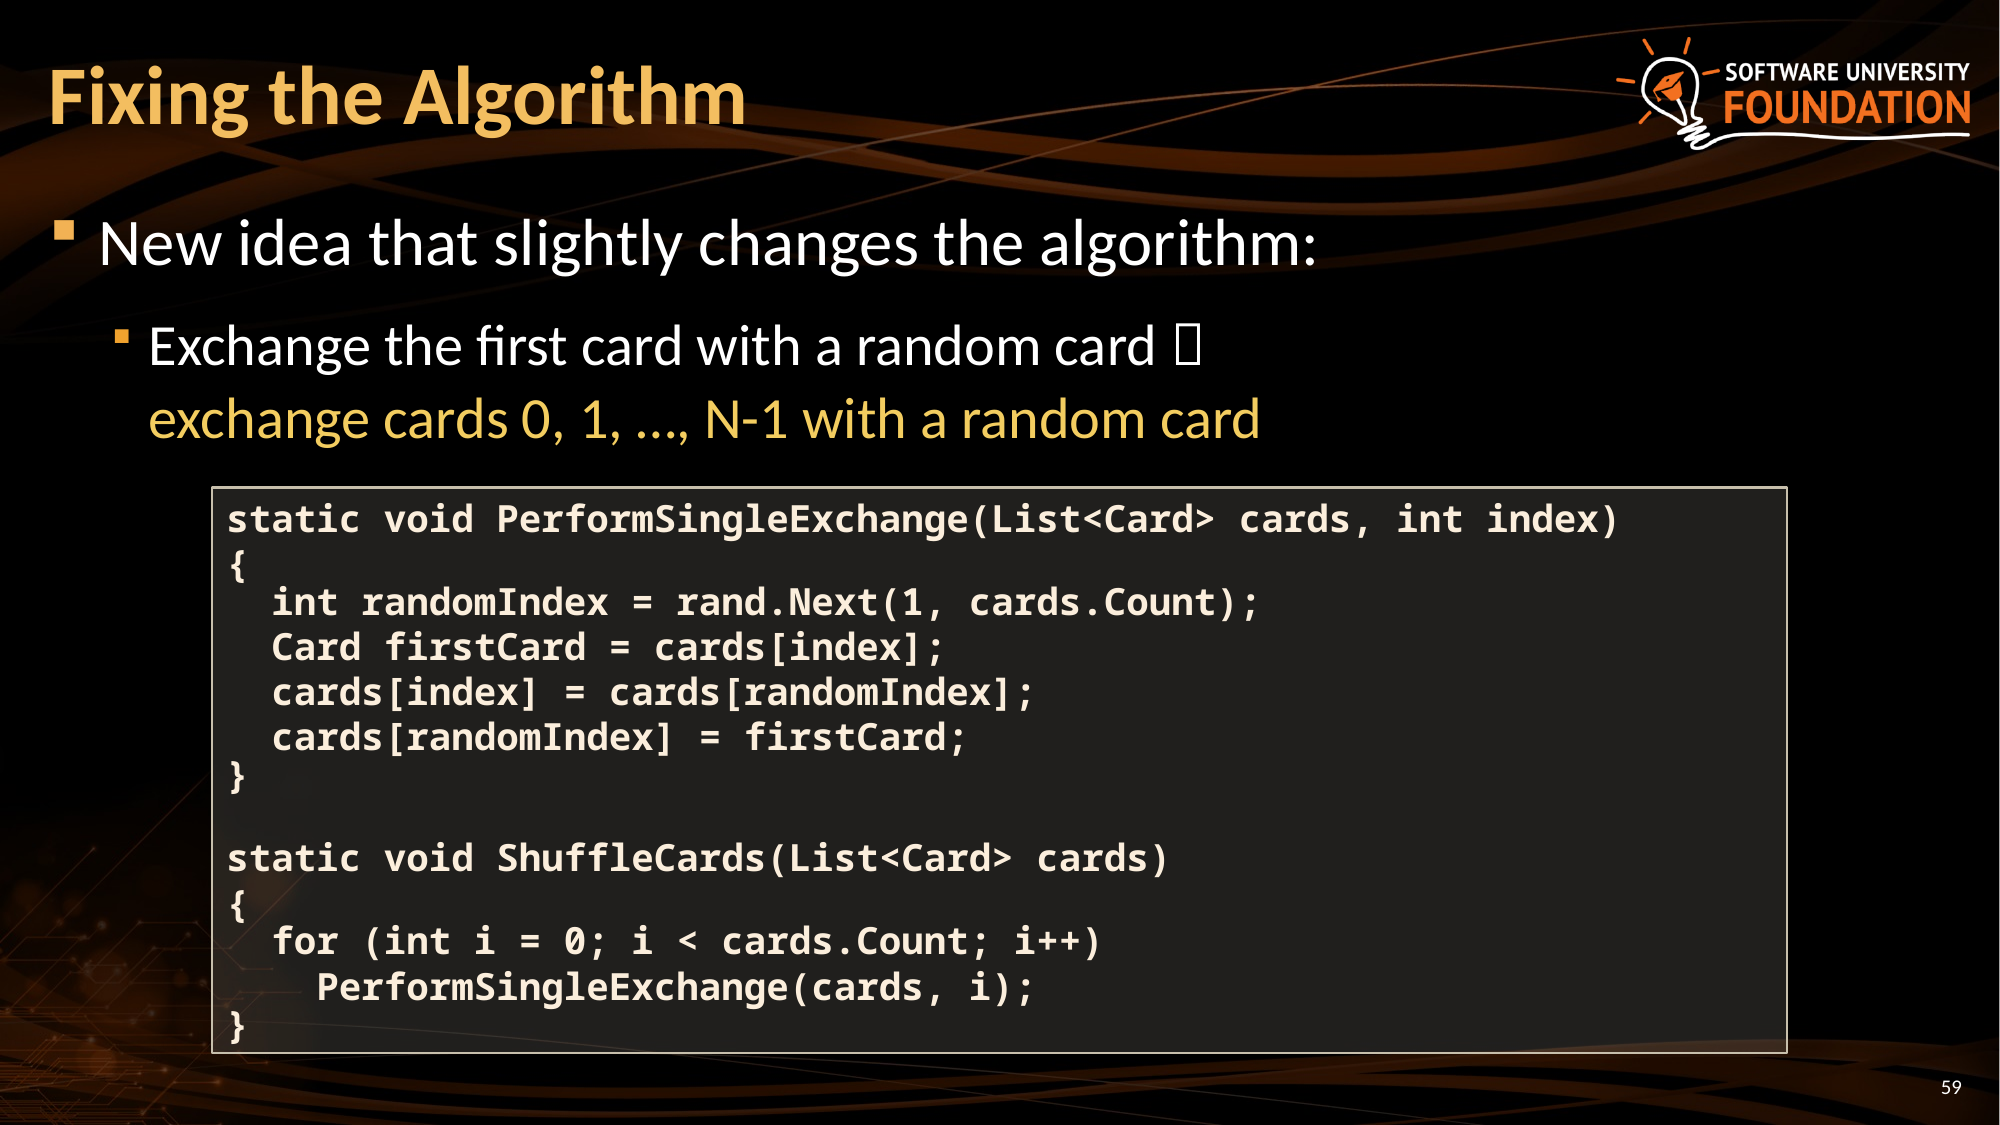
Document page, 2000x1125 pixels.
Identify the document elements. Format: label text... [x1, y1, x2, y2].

title Fixing the Algorithm [30, 6, 1602, 189]
list New idea that slightly changes the algorithm: Exchange the first card with a random card  exchange cards 0, 1, …, N-1 with a random card [31, 188, 1968, 1103]
picture [0, 0, 2000, 1125]
text_box static void PerformSingleExchange(List<Card> cards, int index) { int randomIndex = rand.Next(1, cards.Count); Card firstCard = cards[index]; cards[index] = cards[randomIndex]; cards[randomIndex] = firstCard; } static void ShuffleCards(List<Card> cards) { for (int i = 0; i < cards.Count; i++) PerformSingleExchange(cards, i); } [211, 487, 1788, 1054]
